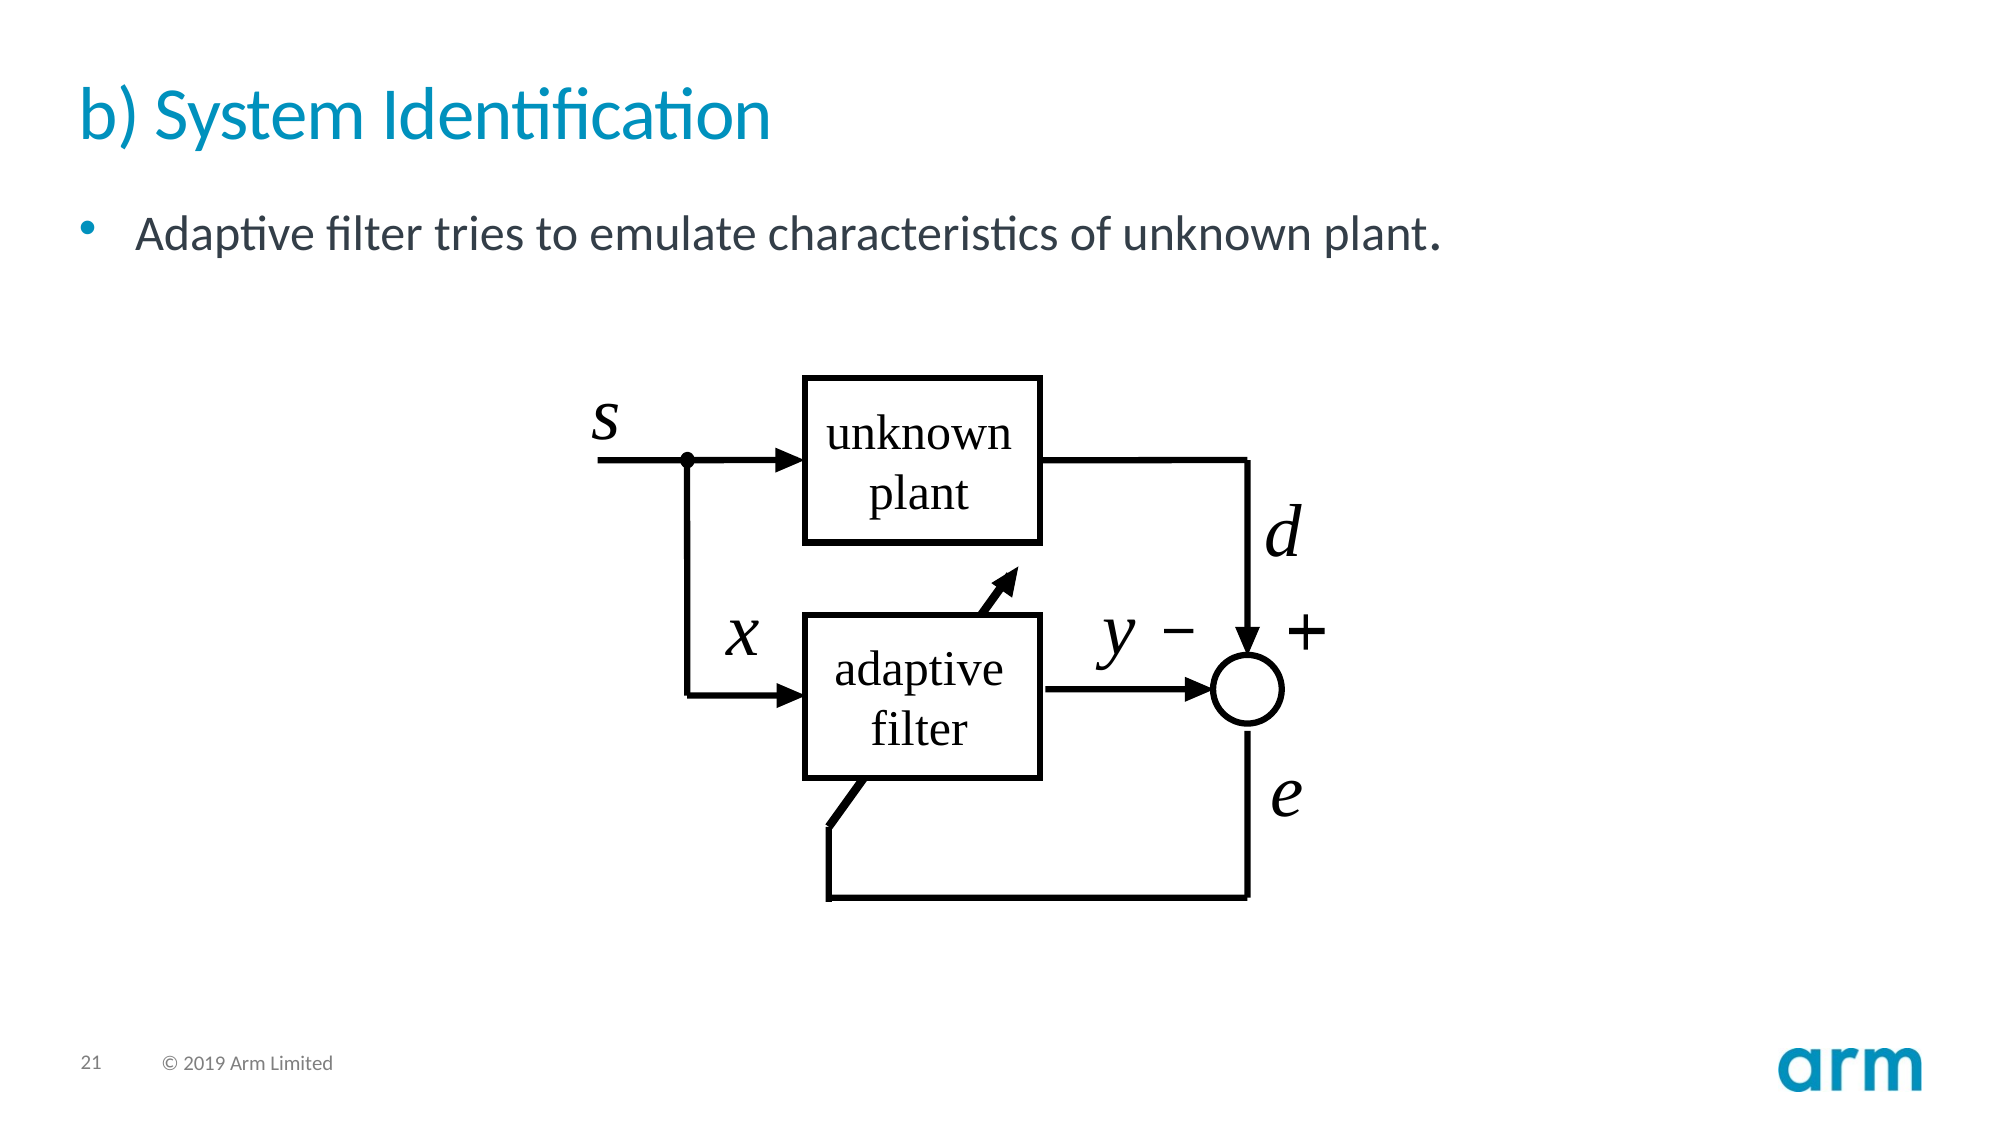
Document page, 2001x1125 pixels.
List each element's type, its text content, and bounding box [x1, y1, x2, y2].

picture [1778, 1072, 1794, 1092]
title b) System Identification [78, 78, 1922, 186]
picture [1803, 1048, 1922, 1092]
picture [1889, 1048, 1903, 1053]
picture [1788, 1056, 1812, 1083]
picture [1911, 1048, 1922, 1062]
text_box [578, 364, 1333, 902]
picture [1778, 1048, 1794, 1067]
list Adaptive filter tries to emulate characteristics of unknown plant. [78, 192, 1922, 1004]
